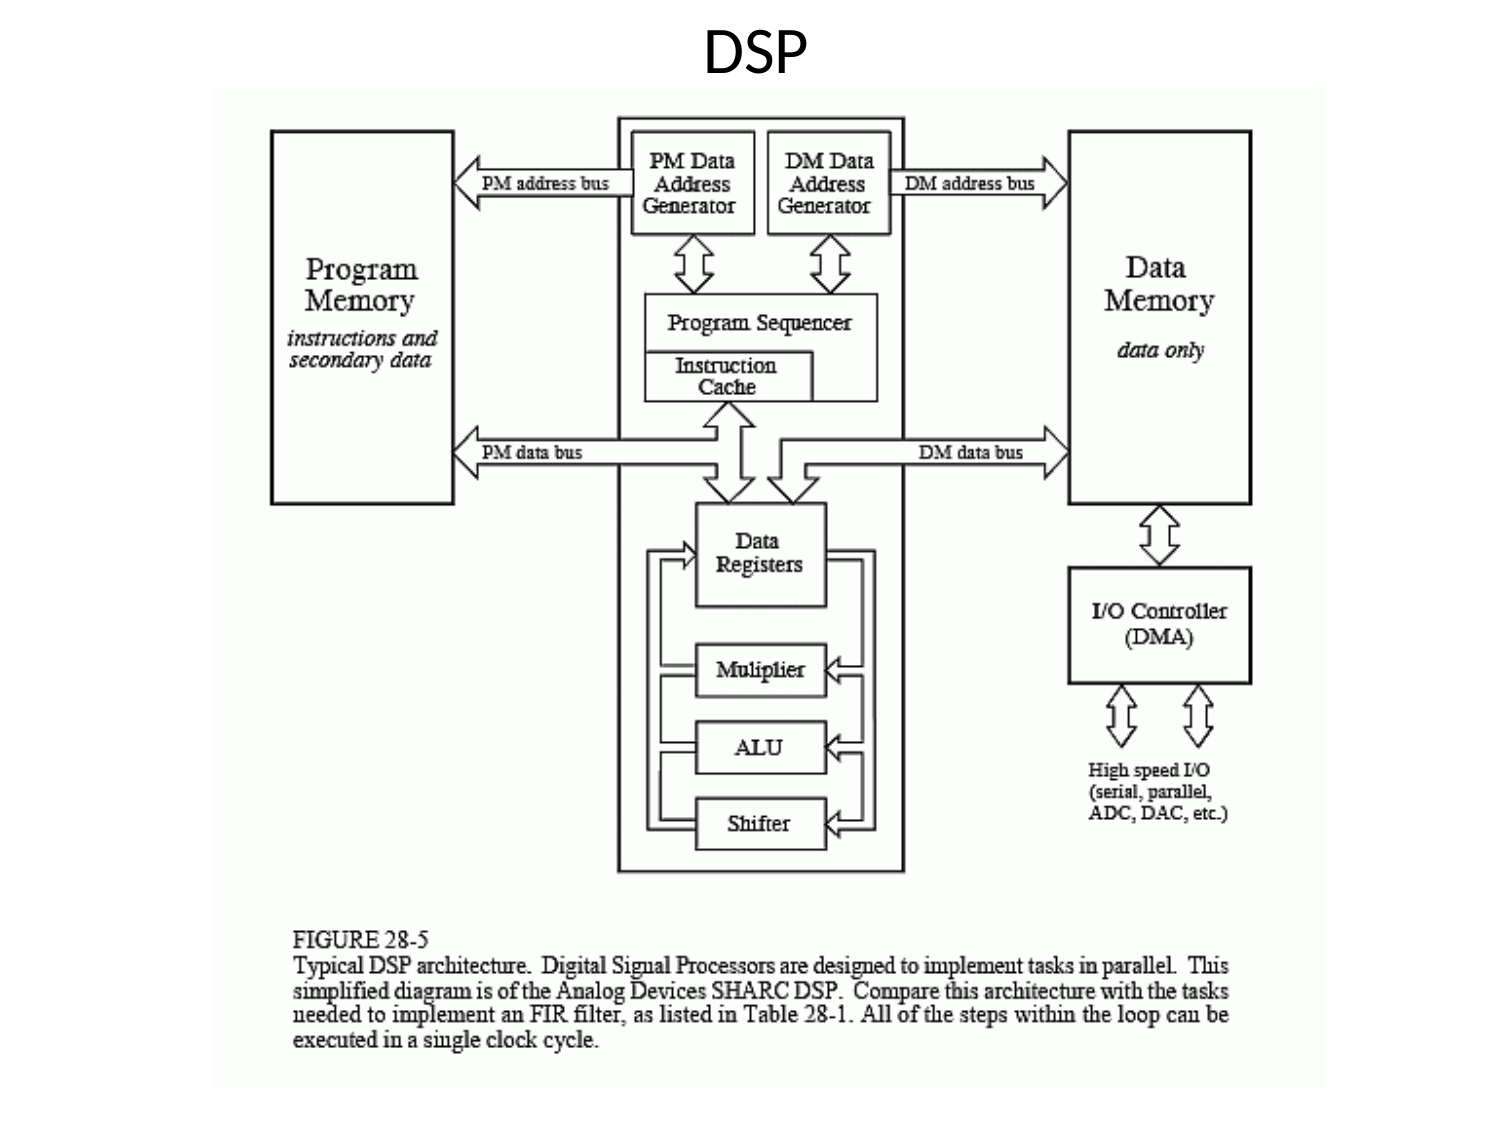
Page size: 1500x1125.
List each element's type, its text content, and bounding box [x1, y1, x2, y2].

picture [212, 87, 1326, 1088]
text_box DSP [688, 0, 825, 85]
